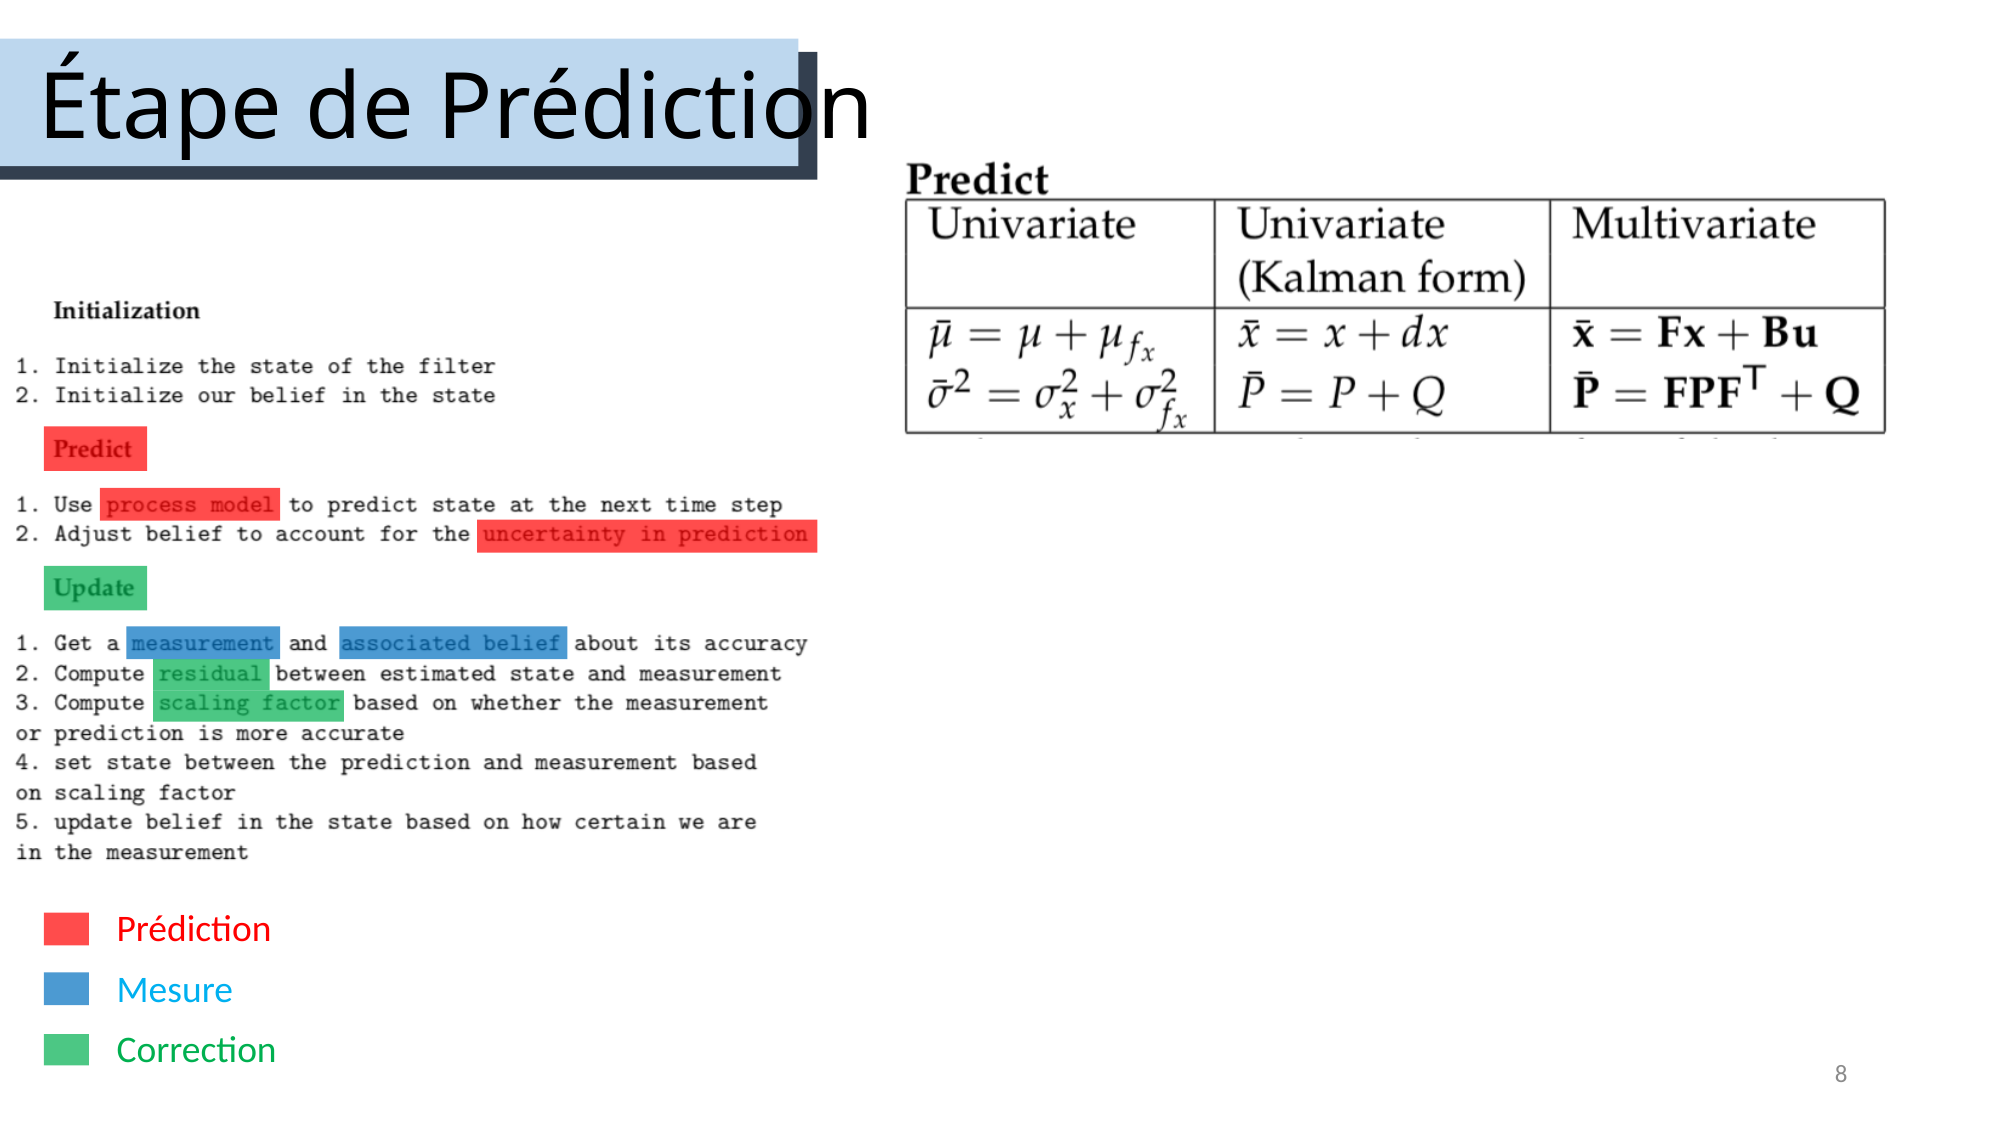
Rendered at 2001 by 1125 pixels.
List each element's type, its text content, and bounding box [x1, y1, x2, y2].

picture [897, 157, 1891, 439]
slide_number 8 [1412, 1042, 1863, 1103]
picture [9, 299, 819, 875]
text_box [0, 38, 818, 180]
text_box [43, 896, 340, 1079]
title Étape de Prédiction [0, 0, 1725, 218]
